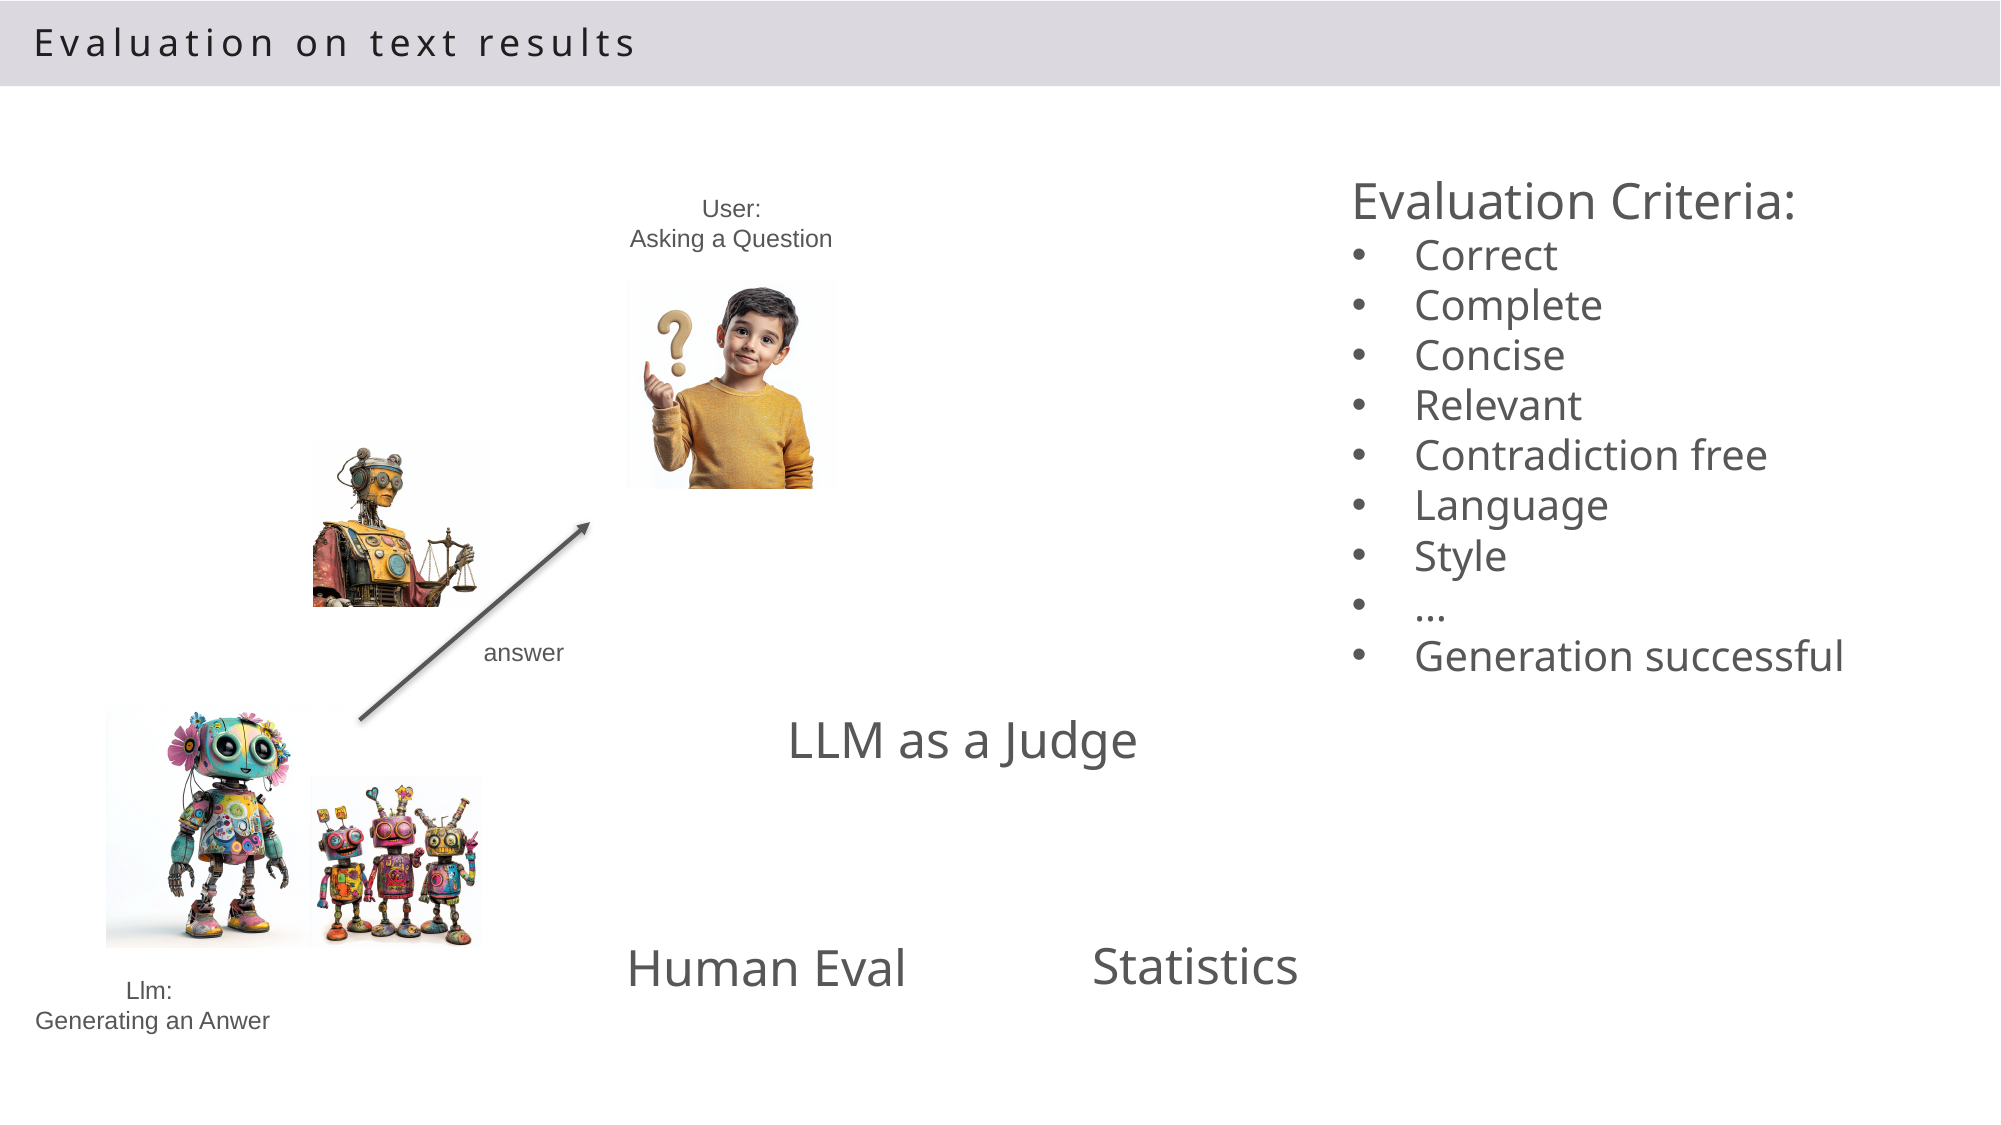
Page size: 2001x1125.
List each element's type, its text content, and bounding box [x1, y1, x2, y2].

text_box User: Asking a Question [615, 184, 849, 260]
picture [106, 704, 483, 948]
text_box LLM as a Judge [773, 700, 1155, 776]
text_box Statistics [1077, 927, 1315, 1002]
picture [312, 442, 491, 607]
text_box Evaluation Criteria: Correct Complete Concise Relevant Contradiction free Language Style … Generation successful [1337, 161, 1860, 867]
title Evaluation on text results [13, 0, 1128, 85]
text_box Human Eval [612, 929, 923, 1005]
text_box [359, 521, 591, 721]
picture [627, 279, 837, 489]
text_box Llm: Generating an Anwer [20, 967, 286, 1042]
